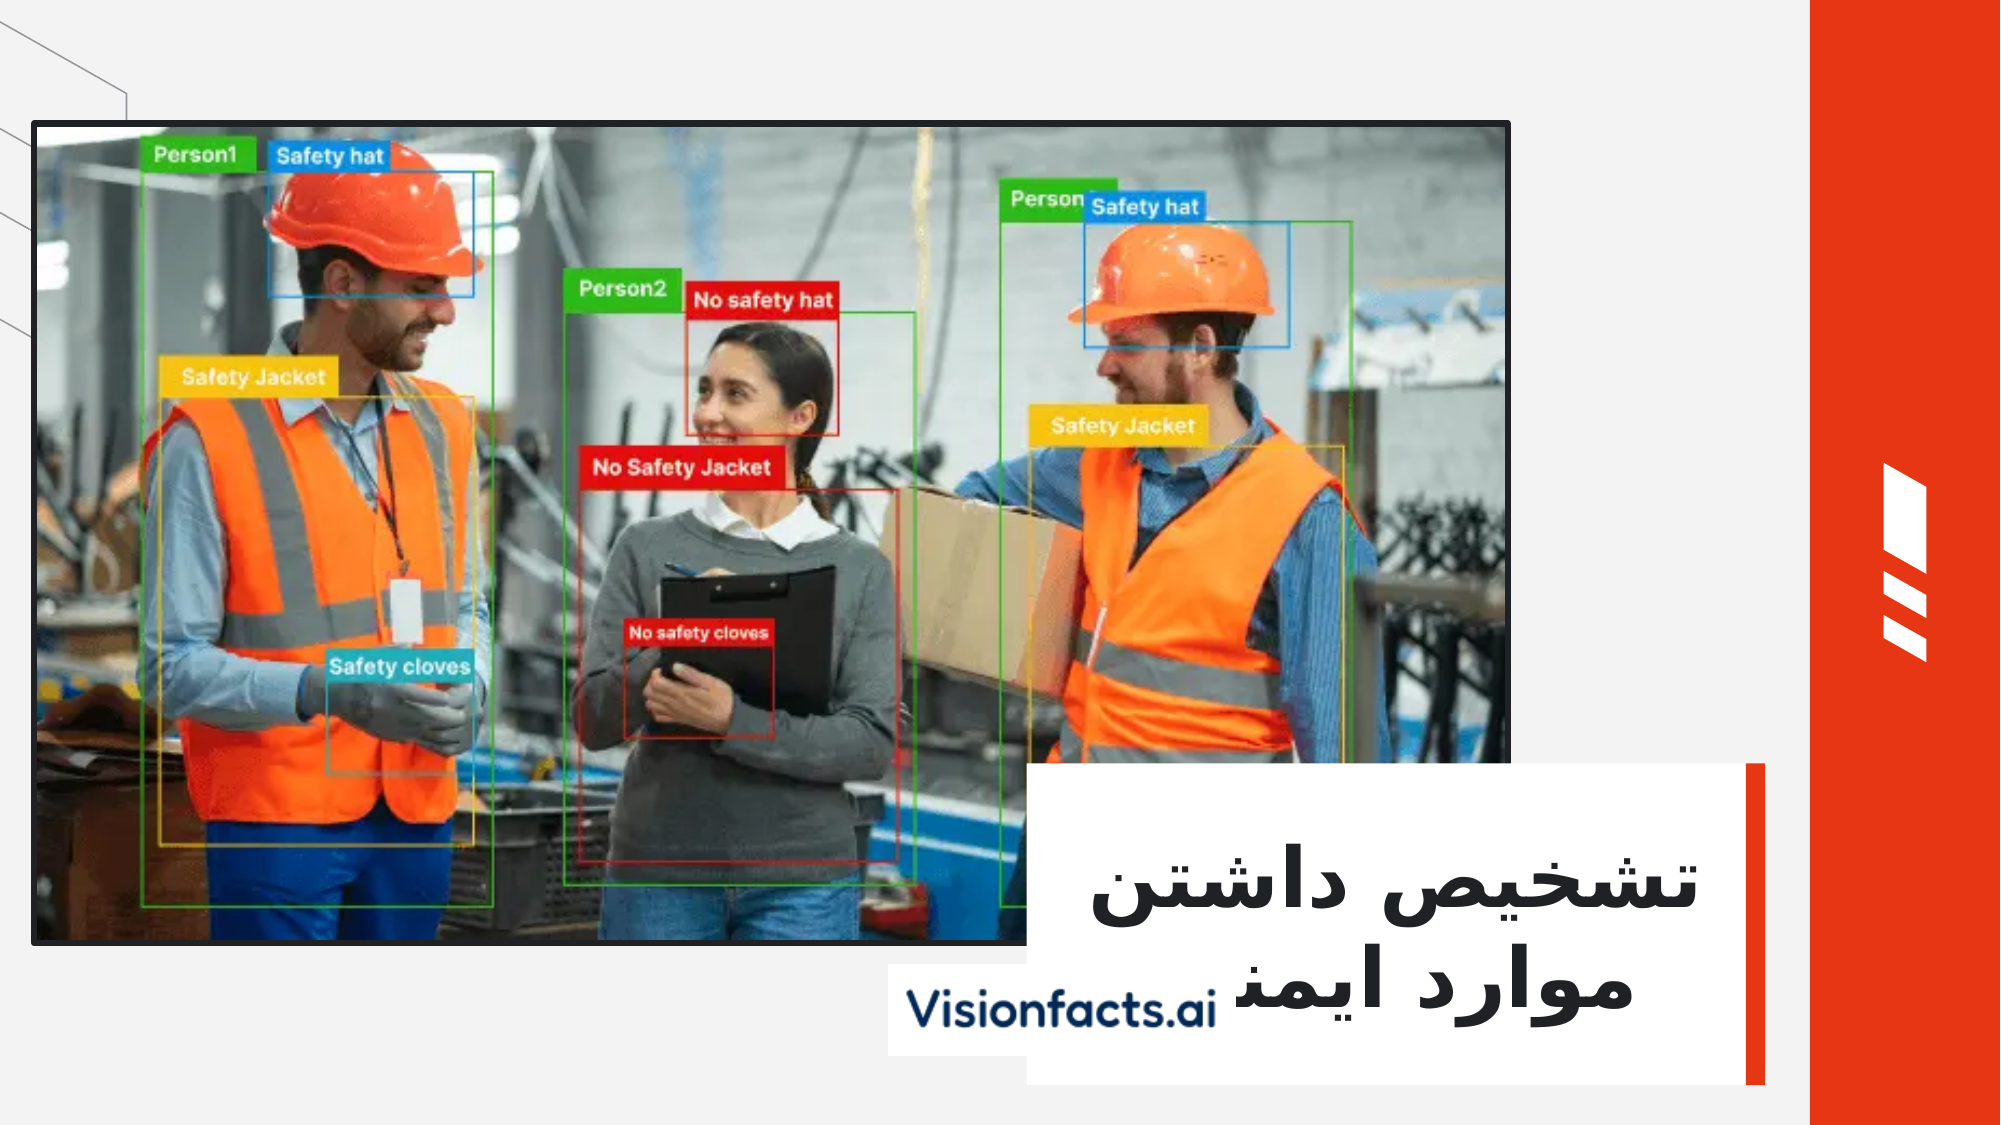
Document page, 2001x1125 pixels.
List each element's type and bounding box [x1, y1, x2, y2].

picture [37, 126, 1505, 941]
picture [888, 964, 1236, 1056]
text_box [1026, 763, 1766, 1086]
